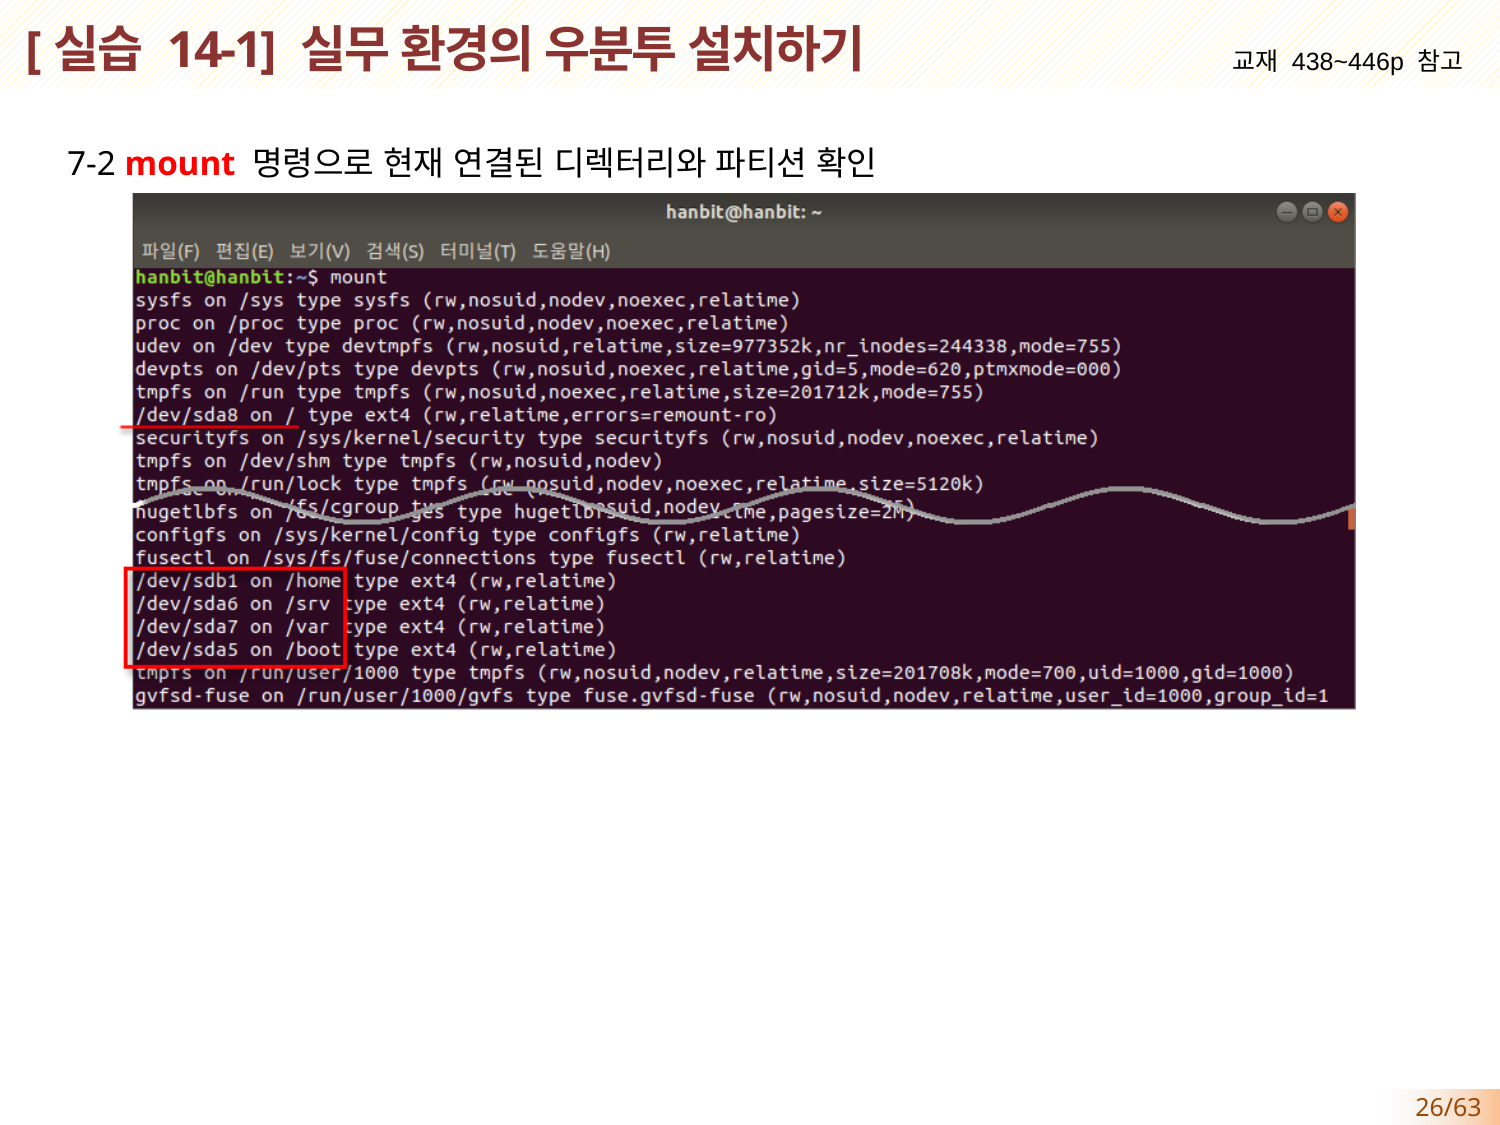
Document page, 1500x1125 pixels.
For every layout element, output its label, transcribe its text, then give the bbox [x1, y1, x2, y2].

list 7-2 mount 명령으로 현재 연결된 디렉터리와 파티션 확인 [10, 126, 1500, 1125]
picture [114, 193, 1356, 712]
text_box 교재 438~446p 참고 [1217, 38, 1479, 83]
title [실습 14-1] 실무 환경의 우분투 설치하기 [10, 8, 1288, 87]
